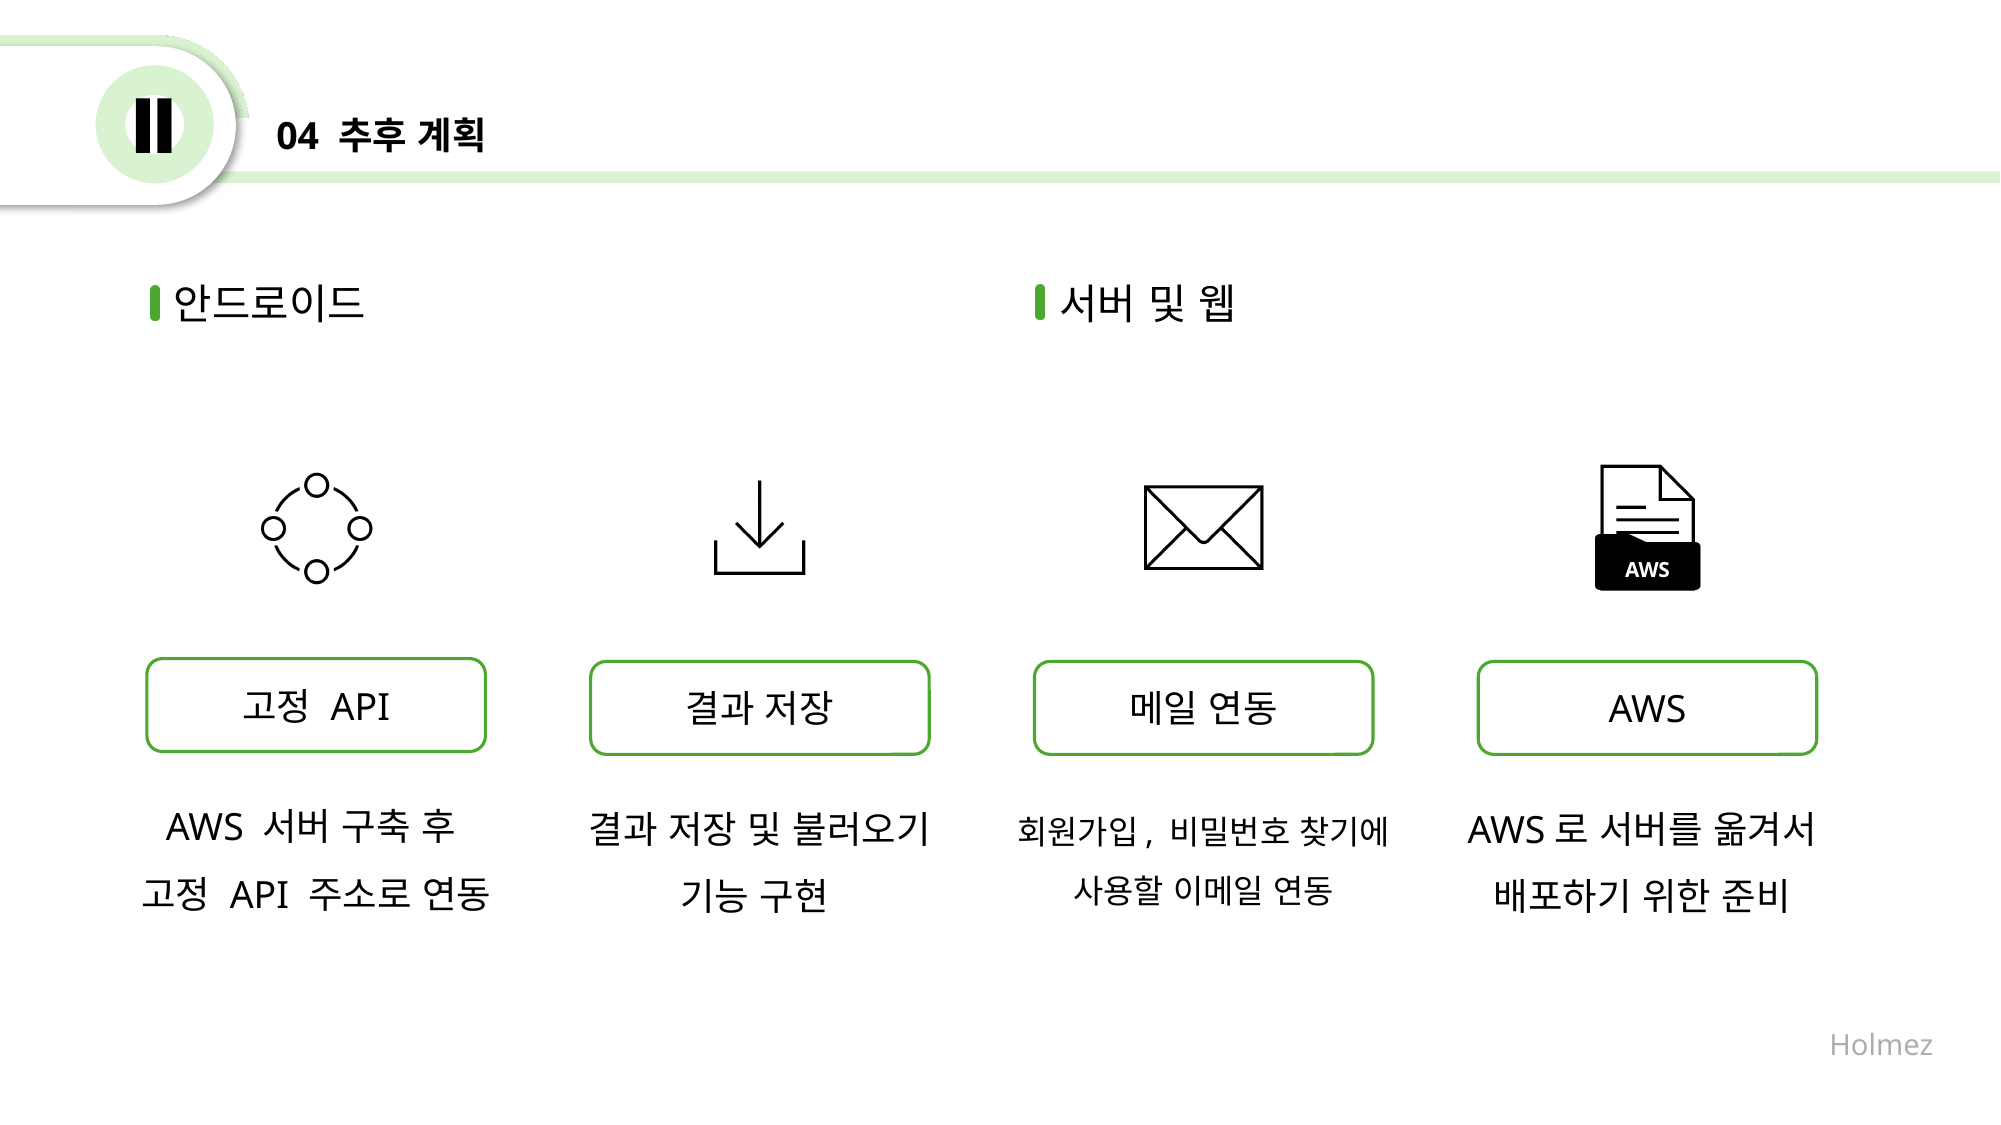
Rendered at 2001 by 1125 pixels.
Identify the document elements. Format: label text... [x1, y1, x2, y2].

text_box Holmez [1814, 980, 2000, 1070]
picture [1127, 451, 1279, 603]
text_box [1571, 452, 1723, 611]
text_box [0, 35, 2000, 206]
picture [1035, 284, 1045, 320]
text_box 서버 및 웹 [1014, 247, 1391, 333]
picture [150, 285, 160, 321]
title 안드로이드 [129, 247, 506, 333]
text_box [94, 451, 1870, 939]
